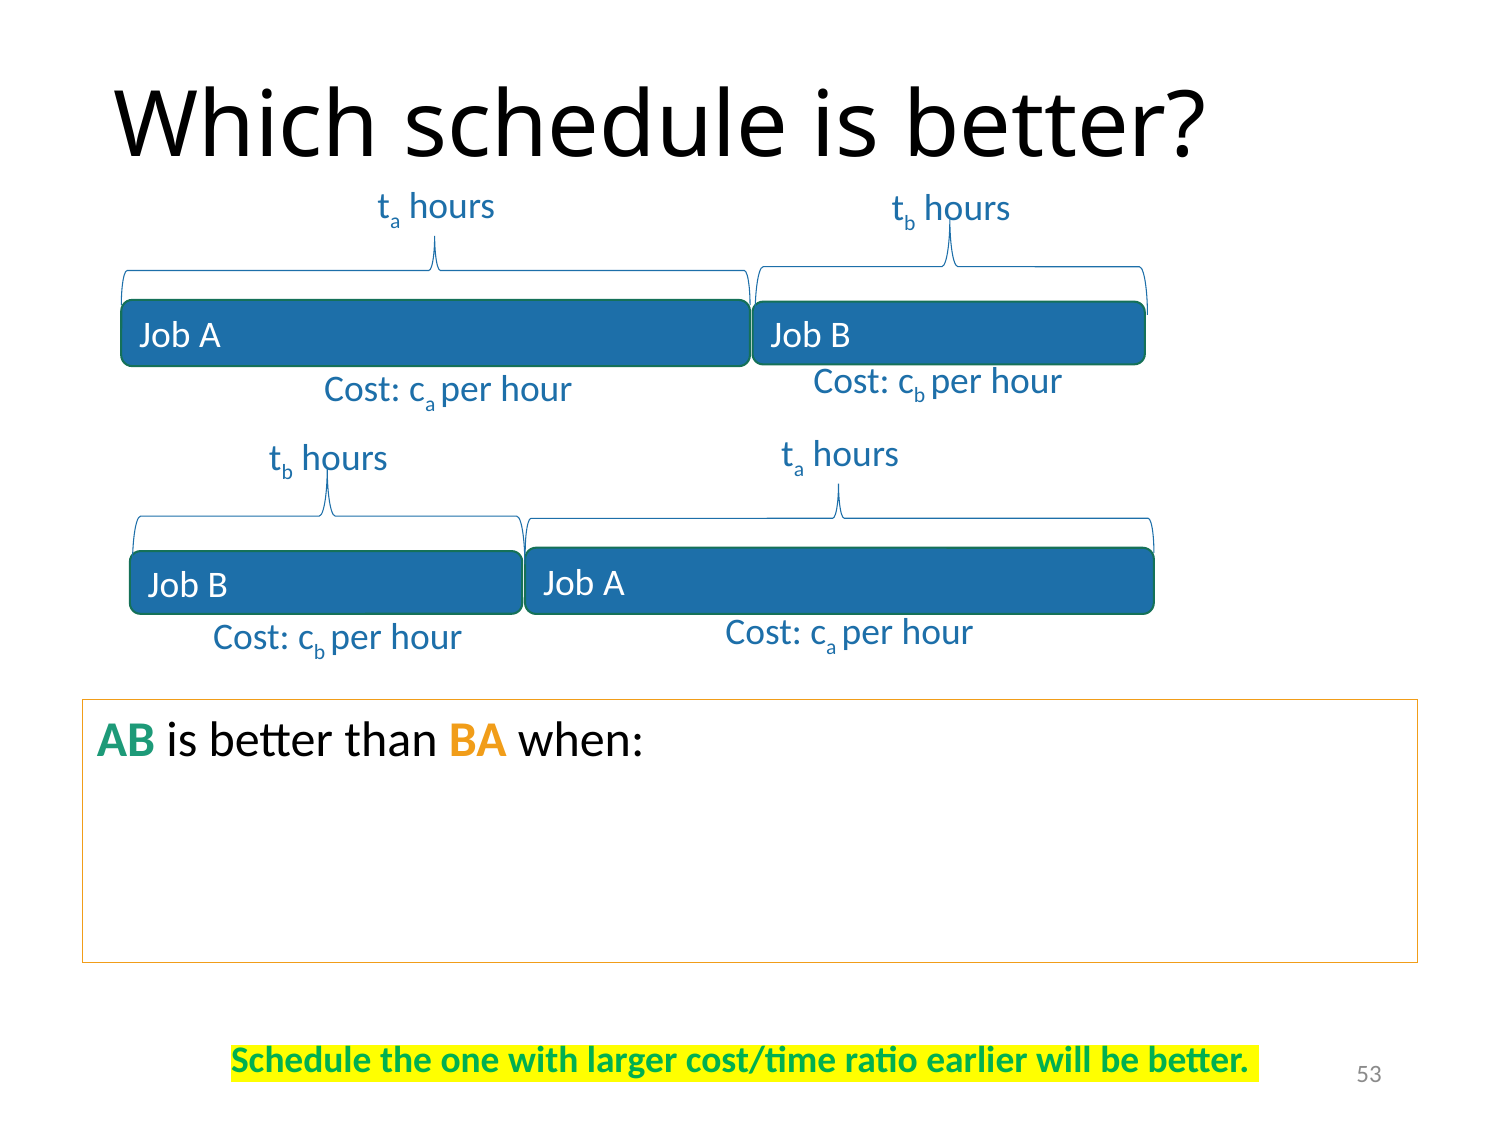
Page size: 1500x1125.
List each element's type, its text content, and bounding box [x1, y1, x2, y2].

text_box Cost: ca per hour [309, 357, 605, 423]
text_box tb hours [254, 425, 484, 492]
text_box Job B [128, 553, 524, 615]
text_box Job B [751, 305, 1146, 366]
text_box Cost: ca per hour [710, 599, 1007, 666]
text_box Cost: cb per hour [198, 604, 494, 671]
text_box tb hours [876, 175, 1106, 242]
text_box [120, 240, 751, 306]
slide_number 53 [1059, 1042, 1397, 1103]
text_box [131, 492, 526, 565]
text_box Cost: cb per hour [798, 348, 1095, 415]
text_box ta hours [362, 173, 592, 240]
text_box Schedule the one with larger cost/time ratio earlier will be better. [215, 1027, 1275, 1088]
text_box [754, 242, 1148, 315]
text_box ta hours [766, 421, 996, 488]
text_box Job A [524, 553, 1155, 615]
text_box Job A [120, 306, 751, 368]
title Which schedule is better? [98, 18, 1392, 236]
text_box [525, 488, 1155, 553]
